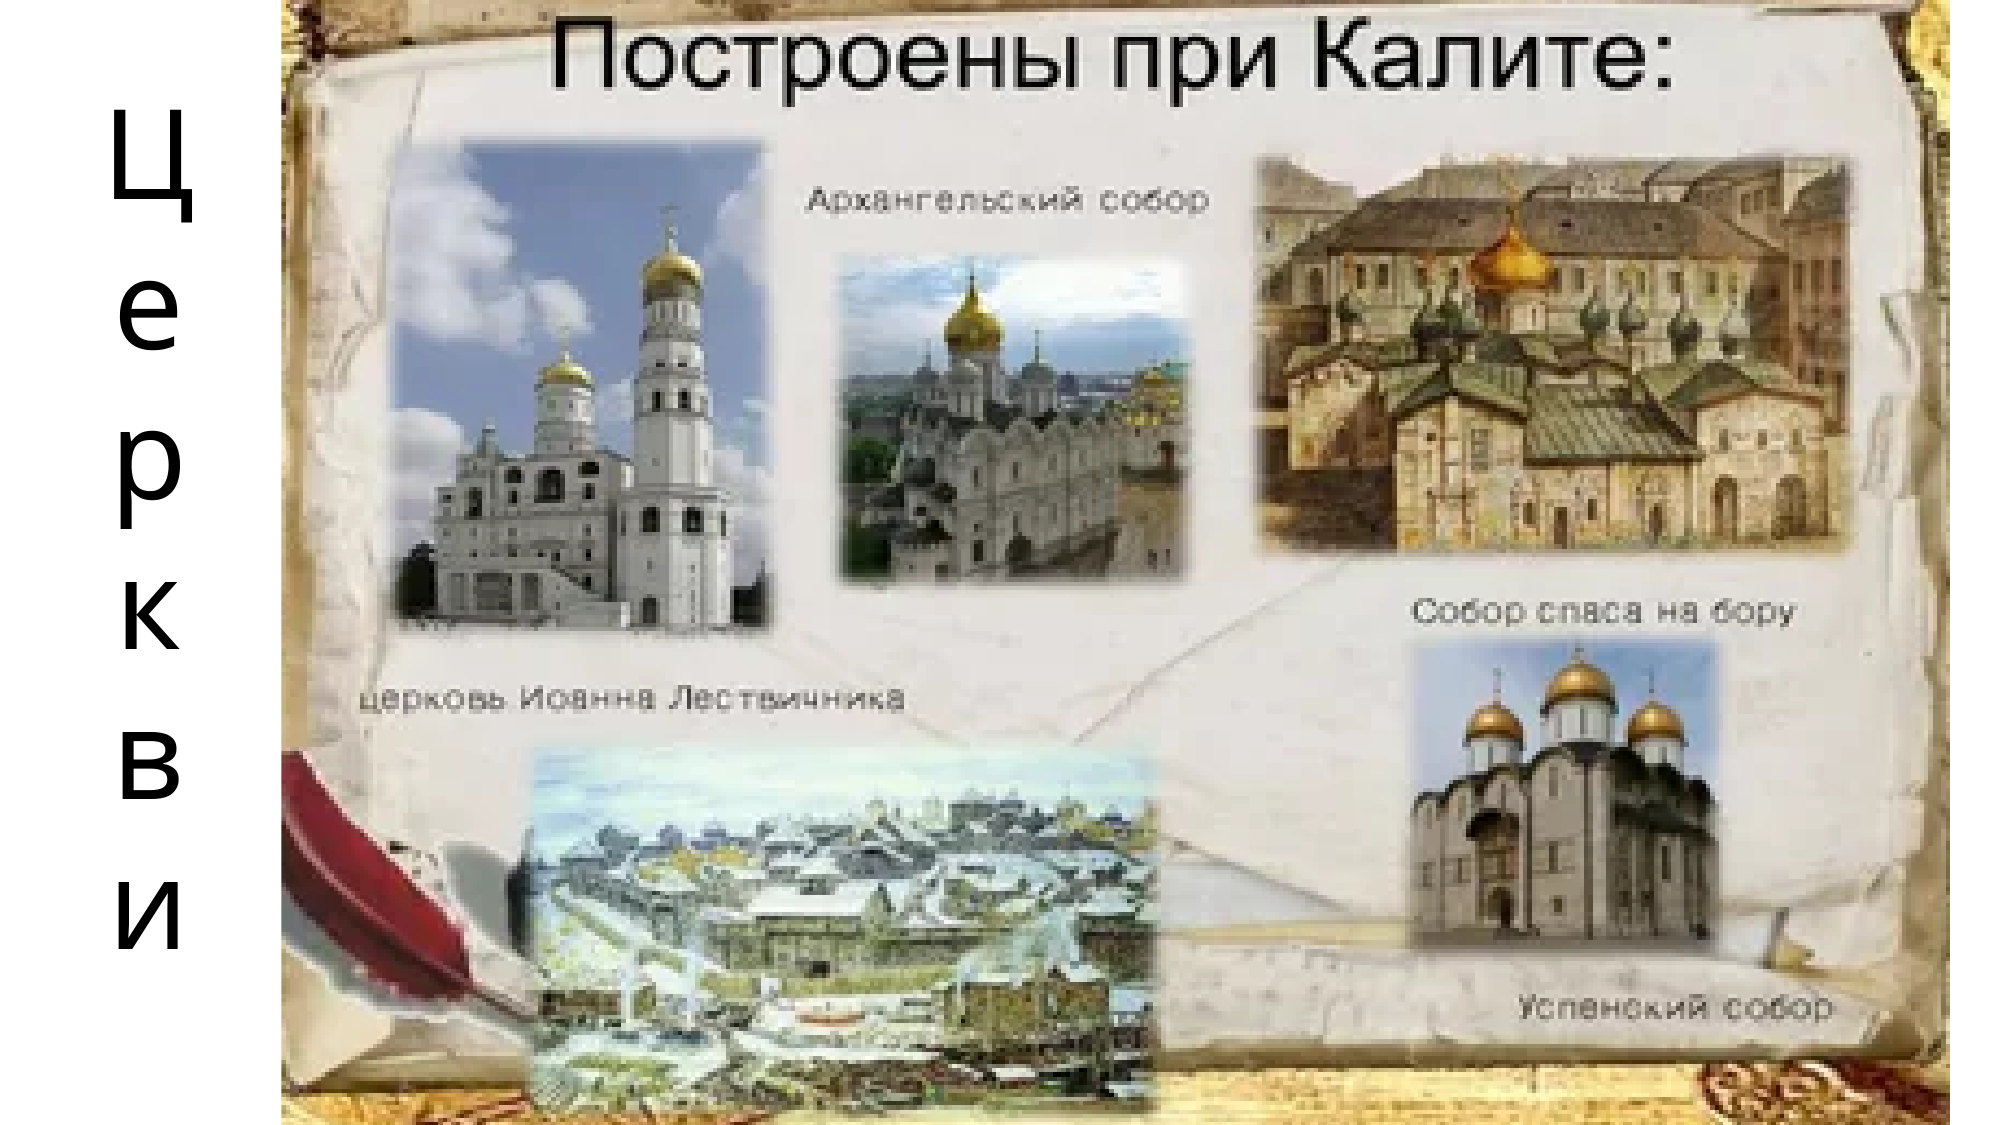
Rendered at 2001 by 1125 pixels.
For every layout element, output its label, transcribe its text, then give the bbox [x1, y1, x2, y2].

picture [281, 0, 1950, 1125]
text_box Церкви [76, 66, 222, 982]
